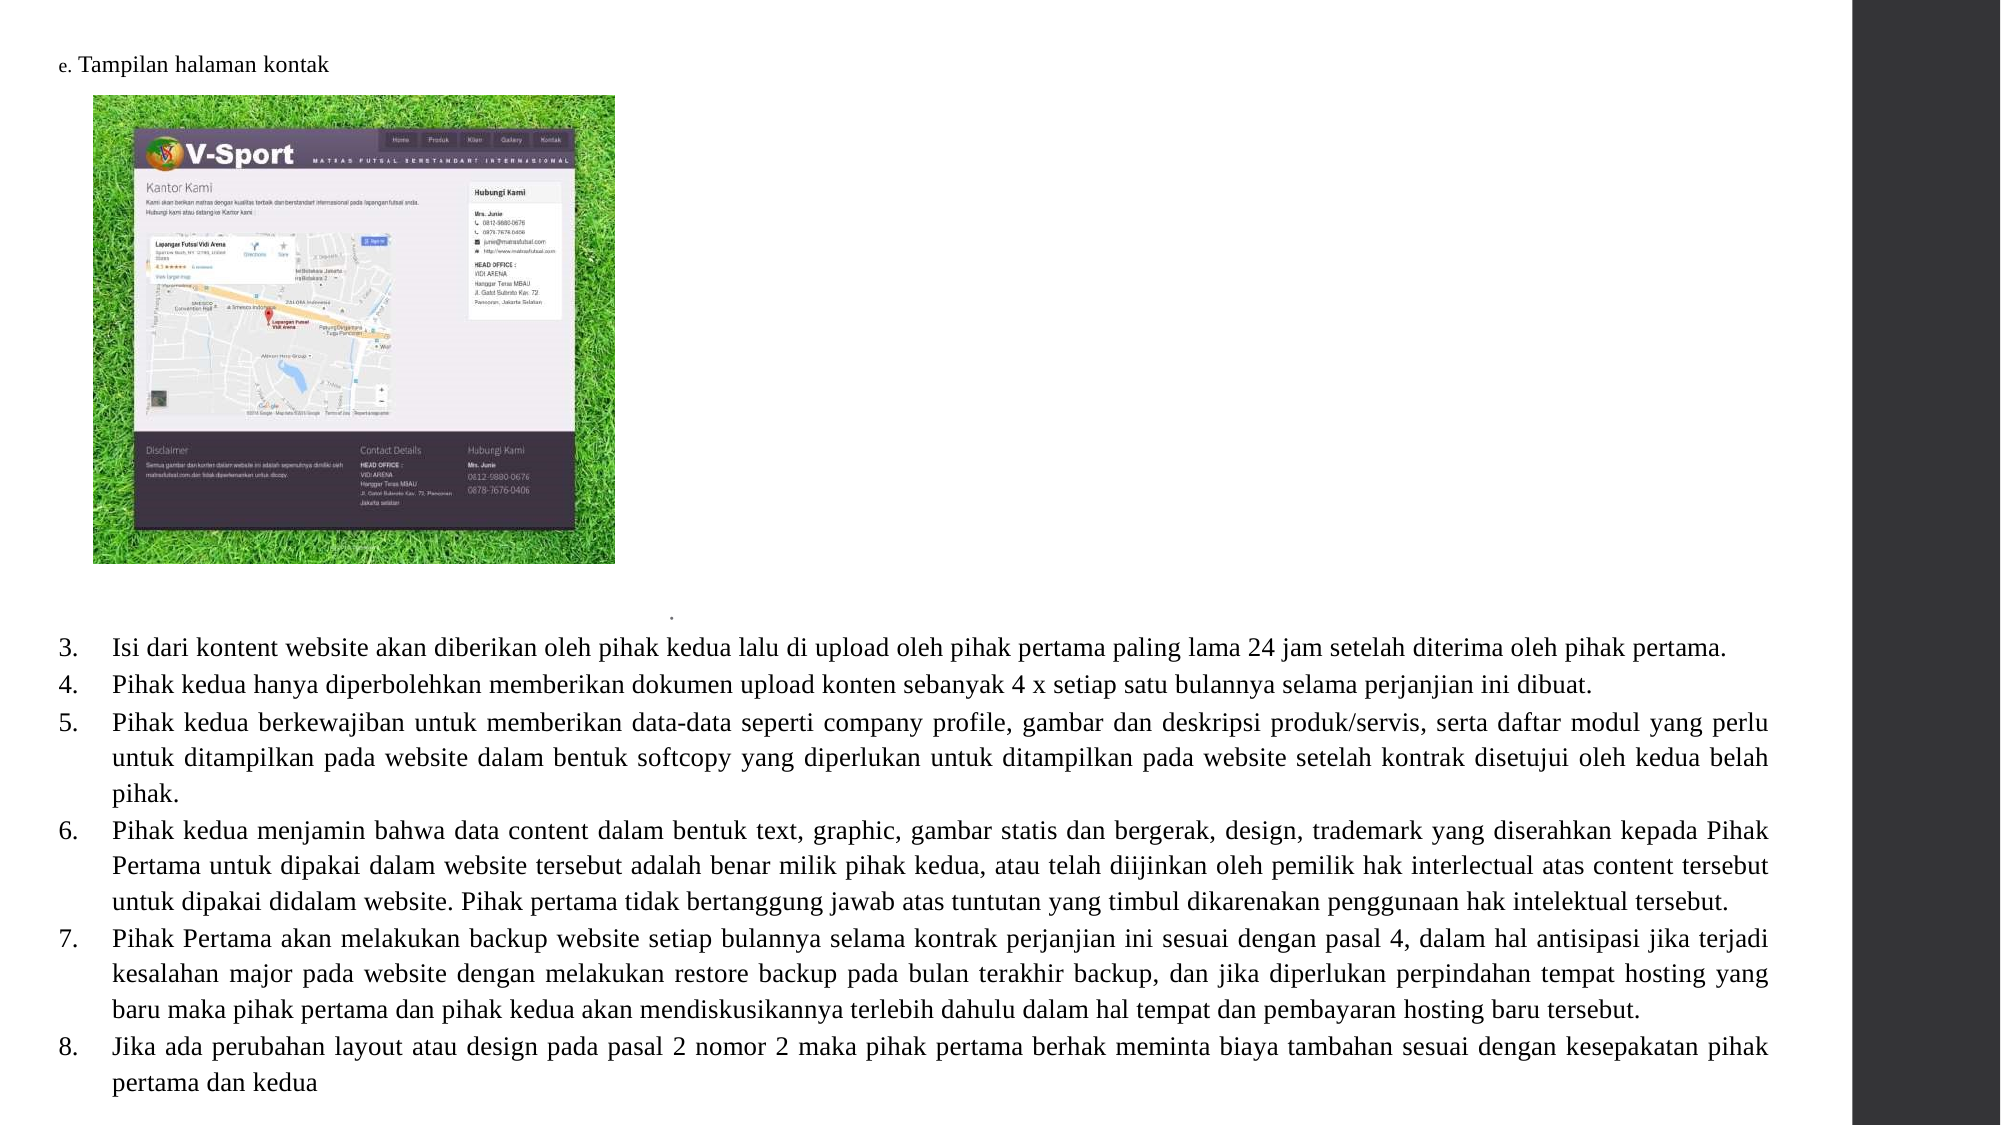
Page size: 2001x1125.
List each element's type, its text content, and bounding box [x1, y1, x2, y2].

list e. Tampilan halaman kontak Isi dari kontent website akan diberikan oleh pihak kedua lalu di upload oleh pihak pertama paling lama 24 jam setelah diterima oleh pihak pertama. Pihak kedua hanya diperbolehkan memberikan dokumen upload konten sebanyak 4 x setiap satu bulannya selama perjanjian ini dibuat. Pihak kedua berkewajiban untuk memberikan data-data seperti company profile, gambar dan deskripsi produk/servis, serta daftar modul yang perlu untuk ditampilkan pada website dalam bentuk softcopy yang diperlukan untuk ditampilkan pada website setelah kontrak disetujui oleh kedua belah pihak. Pihak kedua menjamin bahwa data content dalam bentuk text, graphic, gambar statis dan bergerak, design, trademark yang diserahkan kepada Pihak Pertama untuk dipakai dalam website tersebut adalah benar milik pihak kedua, atau telah diijinkan oleh pemilik hak interlectual atas content tersebut untuk dipakai didalam website. Pihak pertama tidak bertanggung jawab atas tuntutan yang timbul dikarenakan penggunaan hak intelektual tersebut. Pihak Pertama akan melakukan backup website setiap bulannya selama kontrak perjanjian ini sesuai dengan pasal 4, dalam hal antisipasi jika terjadi kesalahan major pada website dengan melakukan restore backup pada bulan terakhir backup, dan jika diperlukan perpindahan tempat hosting yang baru maka pihak pertama dan pihak kedua akan mendiskusikannya terlebih dahulu dalam hal tempat dan pembayaran hosting baru tersebut. Jika ada perubahan layout atau design pada pasal 2 nomor 2 maka pihak pertama berhak meminta biaya tambahan sesuai dengan kesepakatan pihak pertama dan kedua [43, 39, 1787, 1125]
picture [92, 94, 615, 565]
